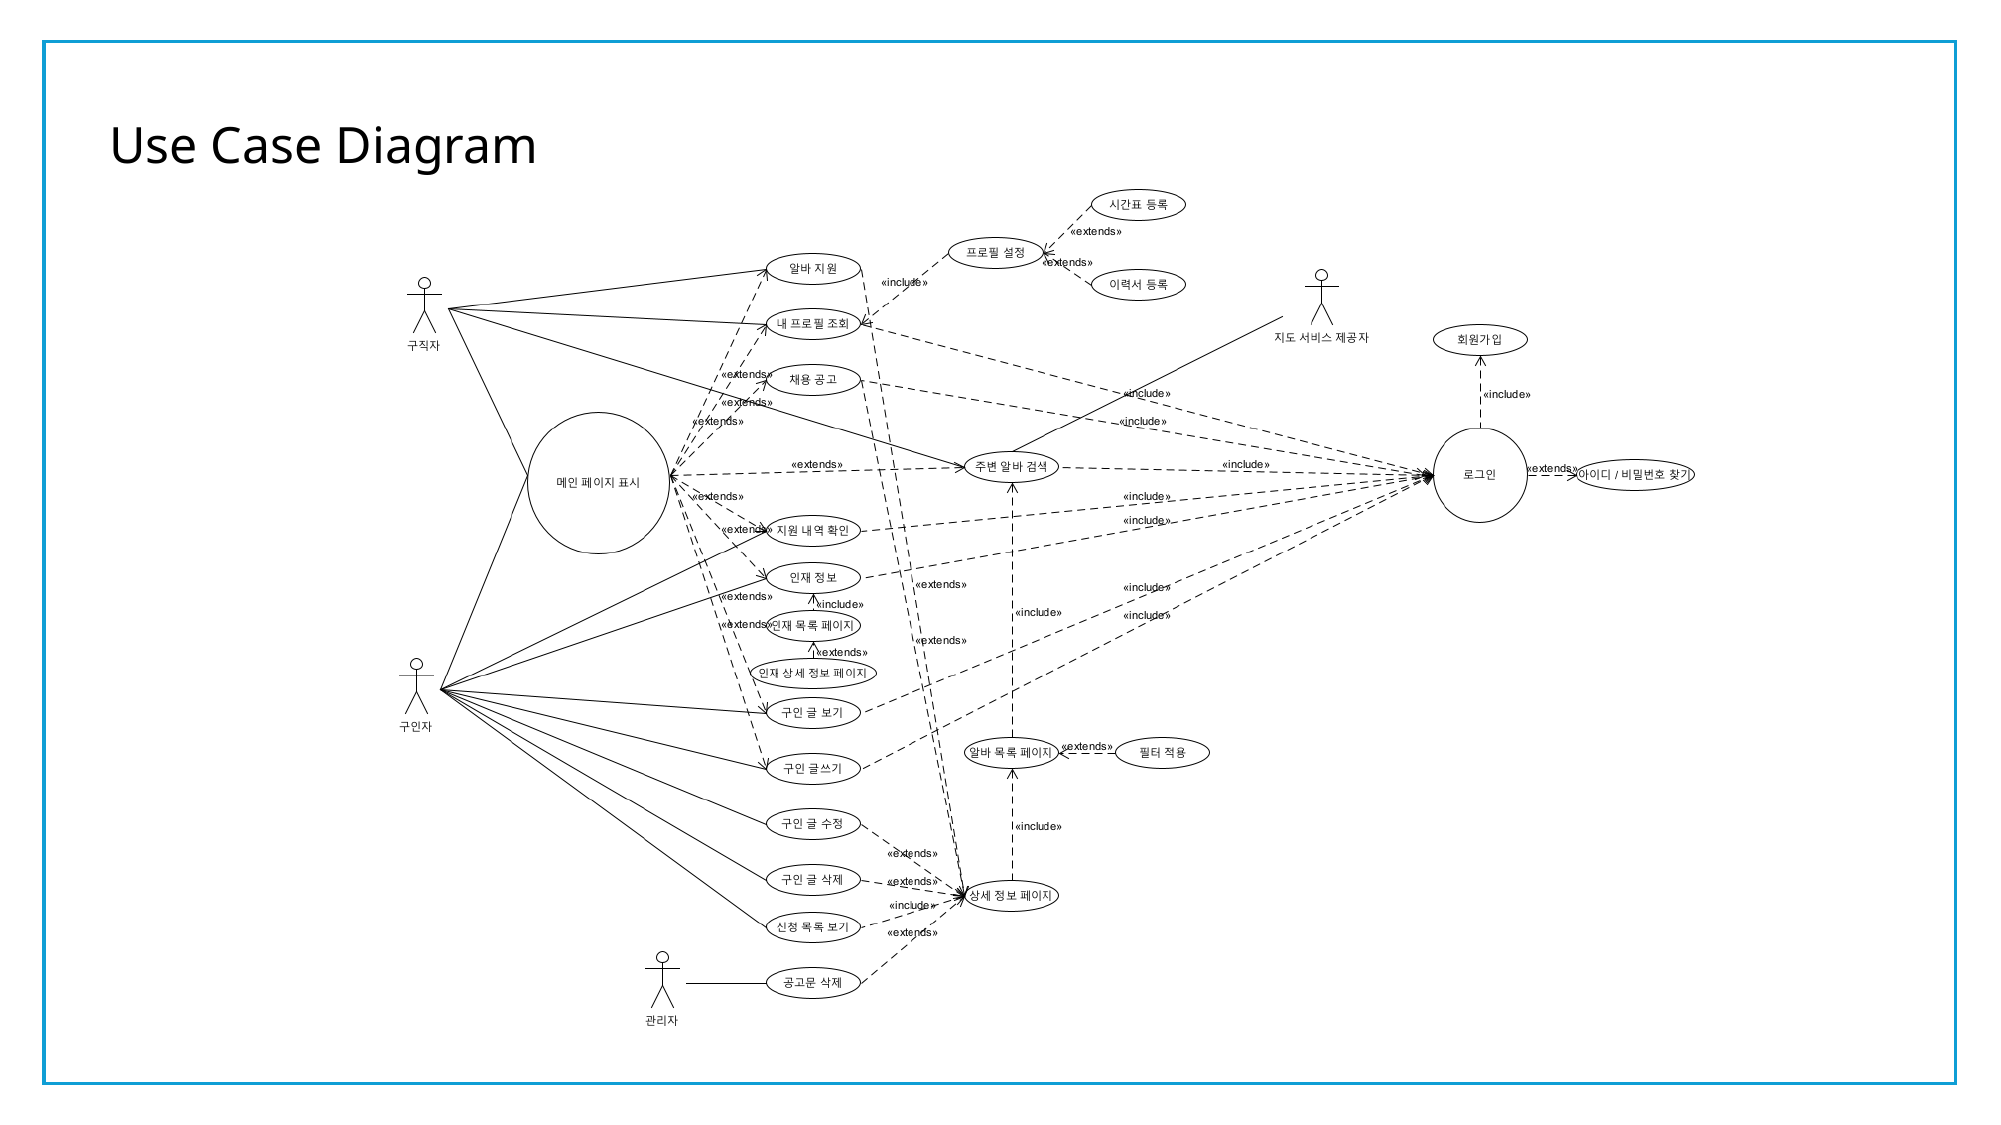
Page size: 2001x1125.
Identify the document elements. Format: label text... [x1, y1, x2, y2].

picture [378, 180, 1712, 1047]
text_box Use Case Diagram [94, 105, 605, 181]
